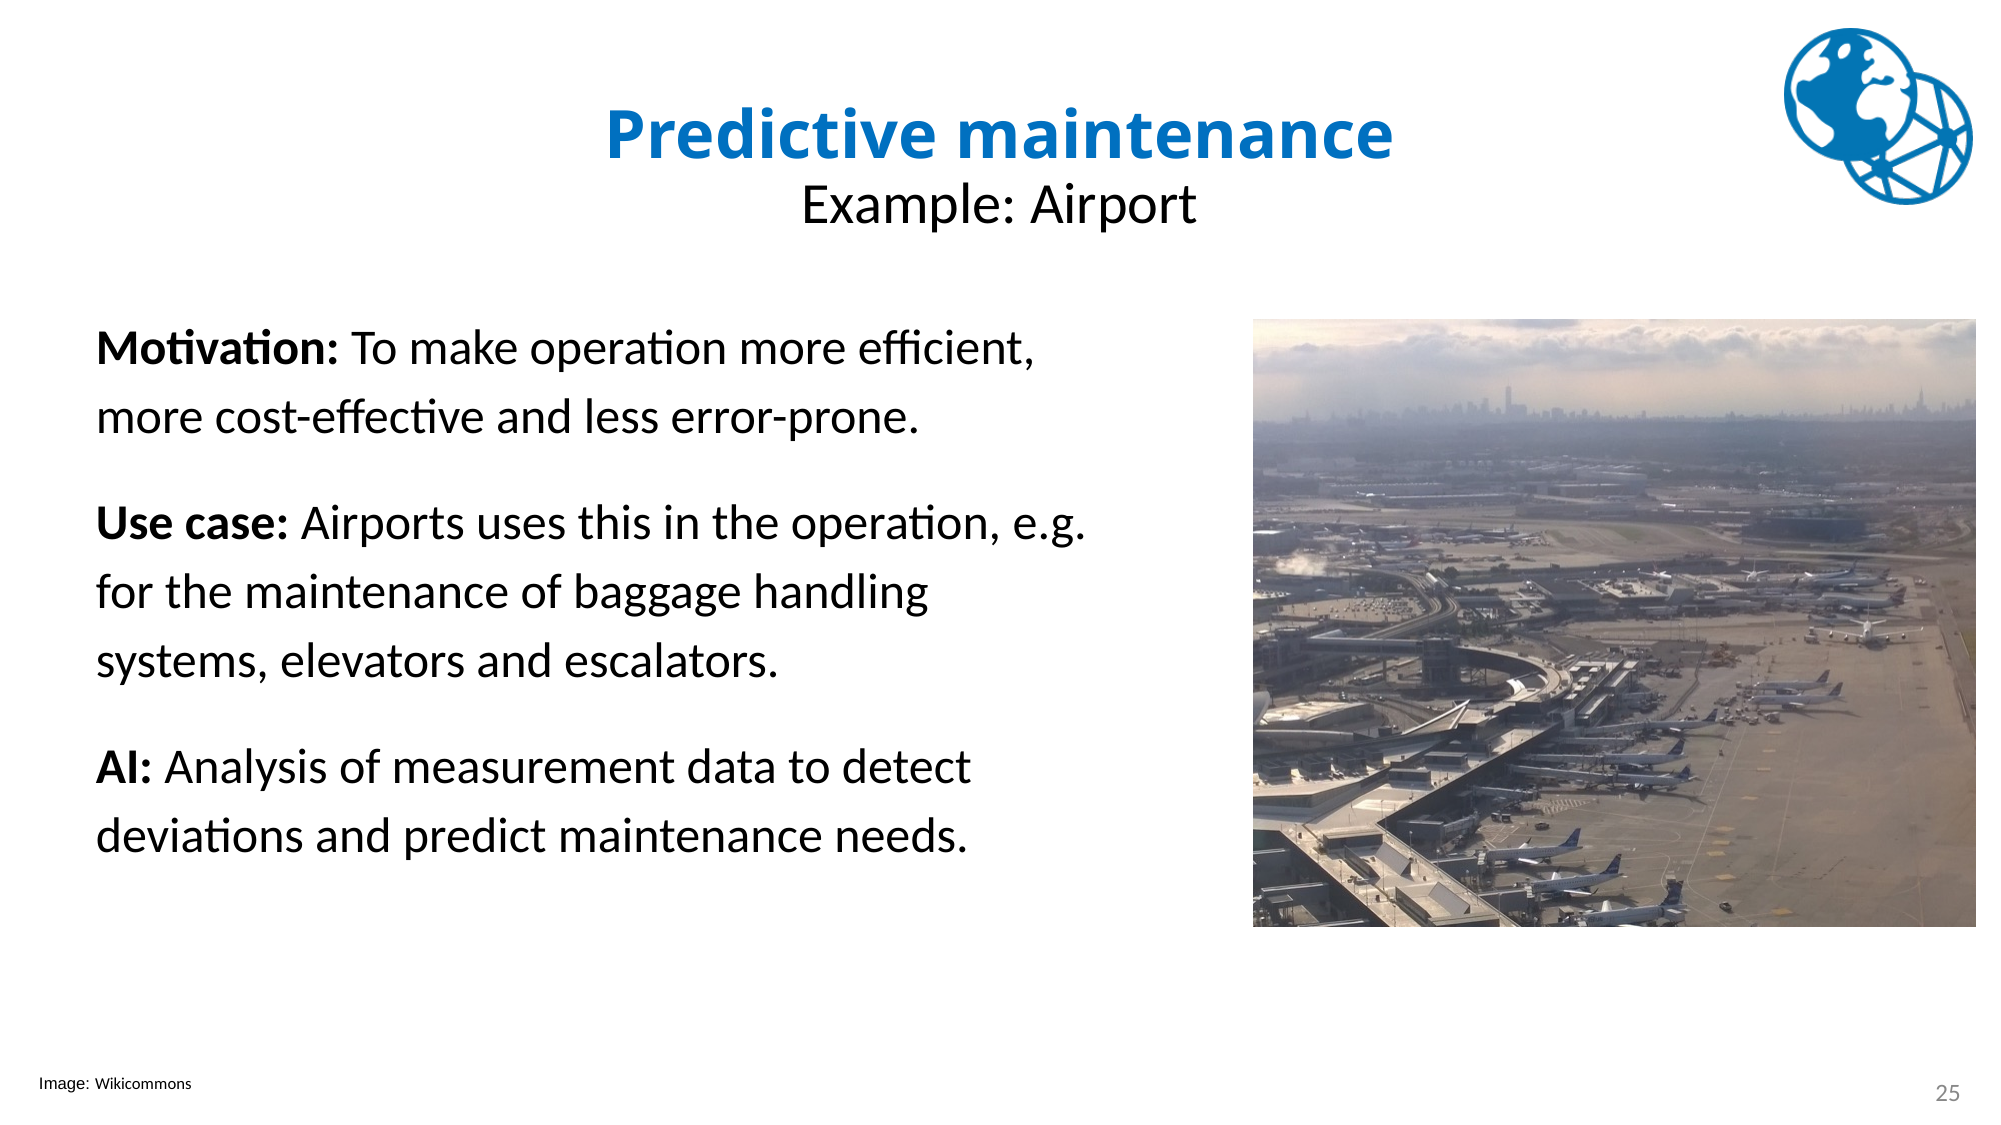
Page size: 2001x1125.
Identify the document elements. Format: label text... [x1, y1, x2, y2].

title Predictive maintenance Example: Airport [137, 59, 1863, 278]
text_box Image: Wikicommons [23, 1058, 1088, 1119]
picture [1784, 28, 1974, 206]
slide_number 25 [1525, 1061, 1976, 1122]
list Motivation: To make operation more efficient, more cost-effective and less error-prone. Use case: Airports uses this in the operation, e.g. for the maintenance of baggage handling systems, elevators and escalators. AI: Analysis of measurement data to detect deviations and predict maintenance needs. [80, 297, 1120, 1012]
picture [1252, 319, 1977, 927]
